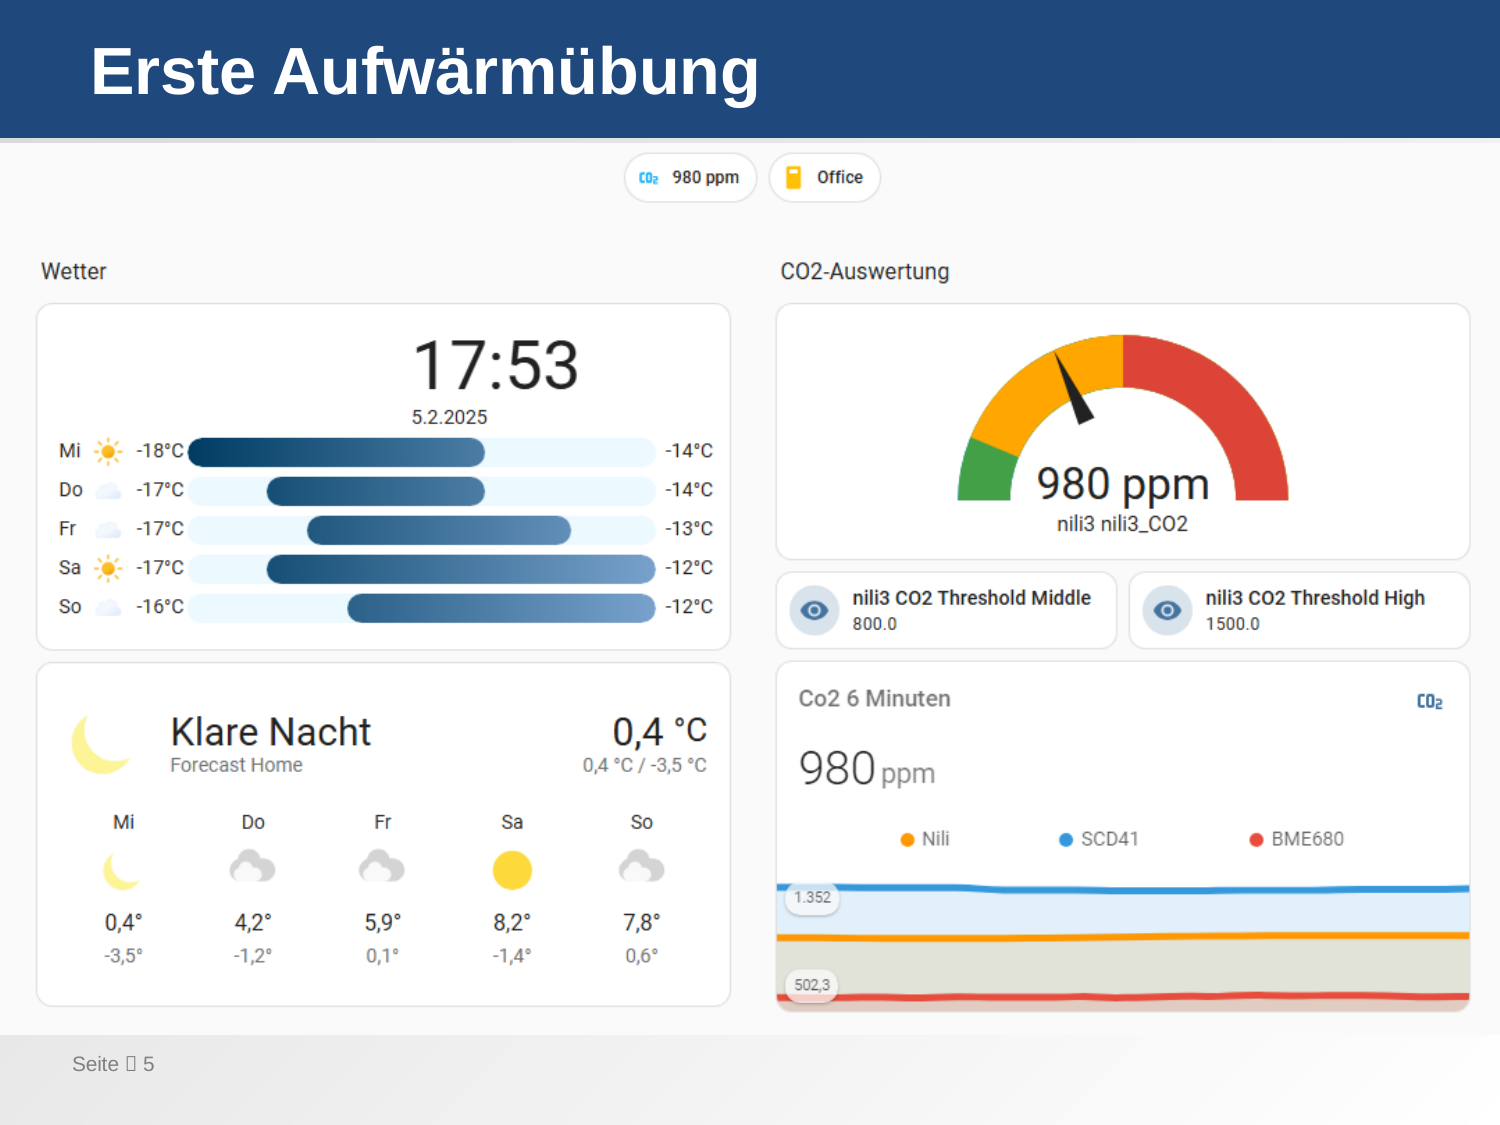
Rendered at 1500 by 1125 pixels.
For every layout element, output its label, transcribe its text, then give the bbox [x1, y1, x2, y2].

picture [0, 143, 1500, 1036]
title Erste Aufwärmübung [75, 20, 1425, 143]
